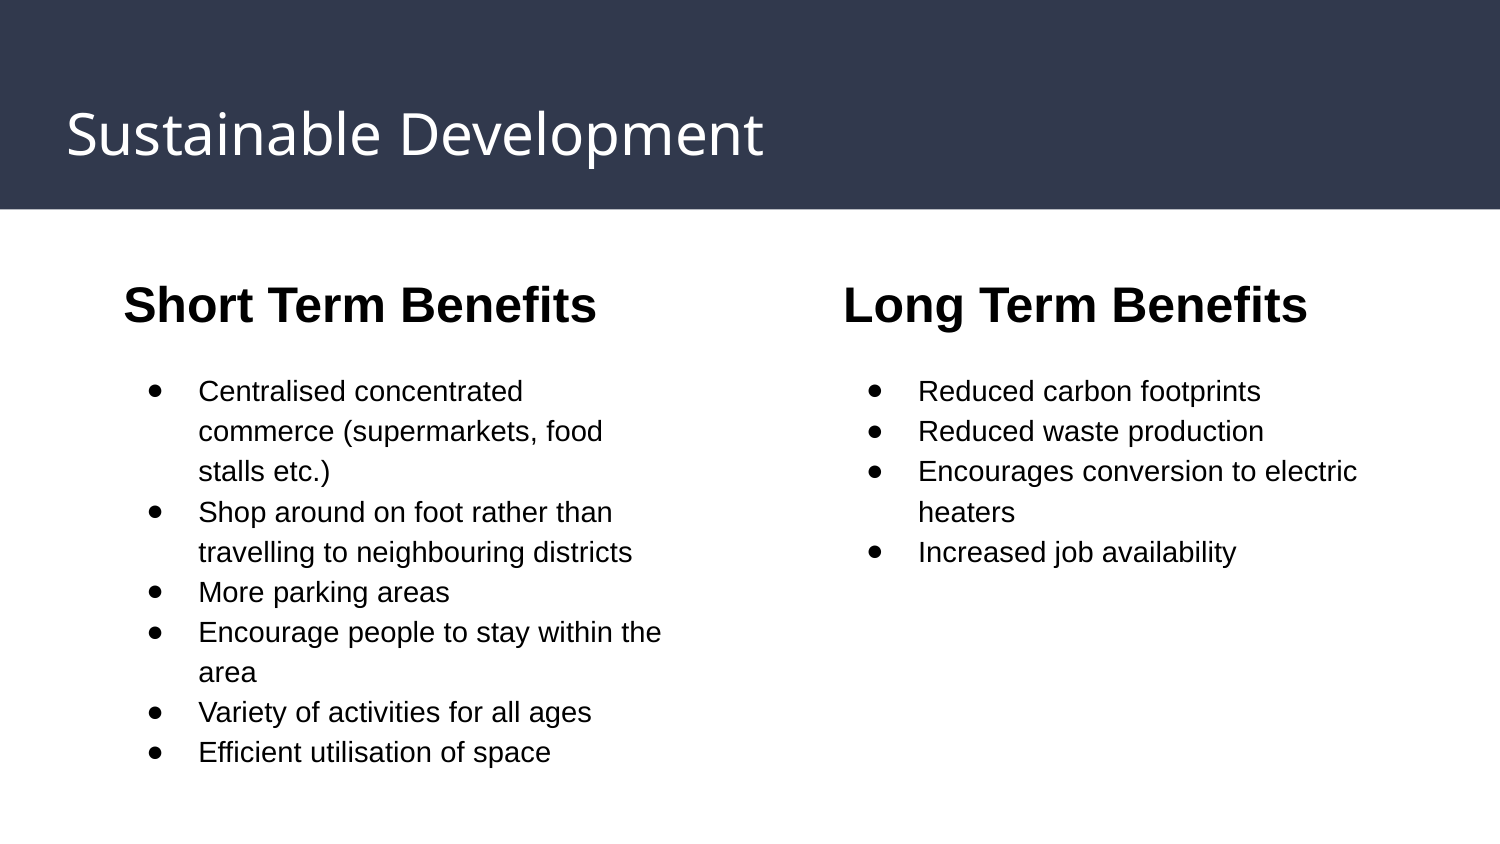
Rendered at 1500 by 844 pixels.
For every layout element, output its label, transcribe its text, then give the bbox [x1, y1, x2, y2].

text_box Long Term Benefits Reduced carbon footprints Reduced waste production Encourages conversion to electric heaters Increased job availability [828, 257, 1403, 653]
title Sustainable Development [51, 82, 1449, 185]
text_box Short Term Benefits Centralised concentrated commerce (supermarkets, food stalls etc.) Shop around on foot rather than travelling to neighbouring districts More parking areas Encourage people to stay within the area Variety of activities for all ages Efficient utilisation of space [108, 257, 683, 714]
